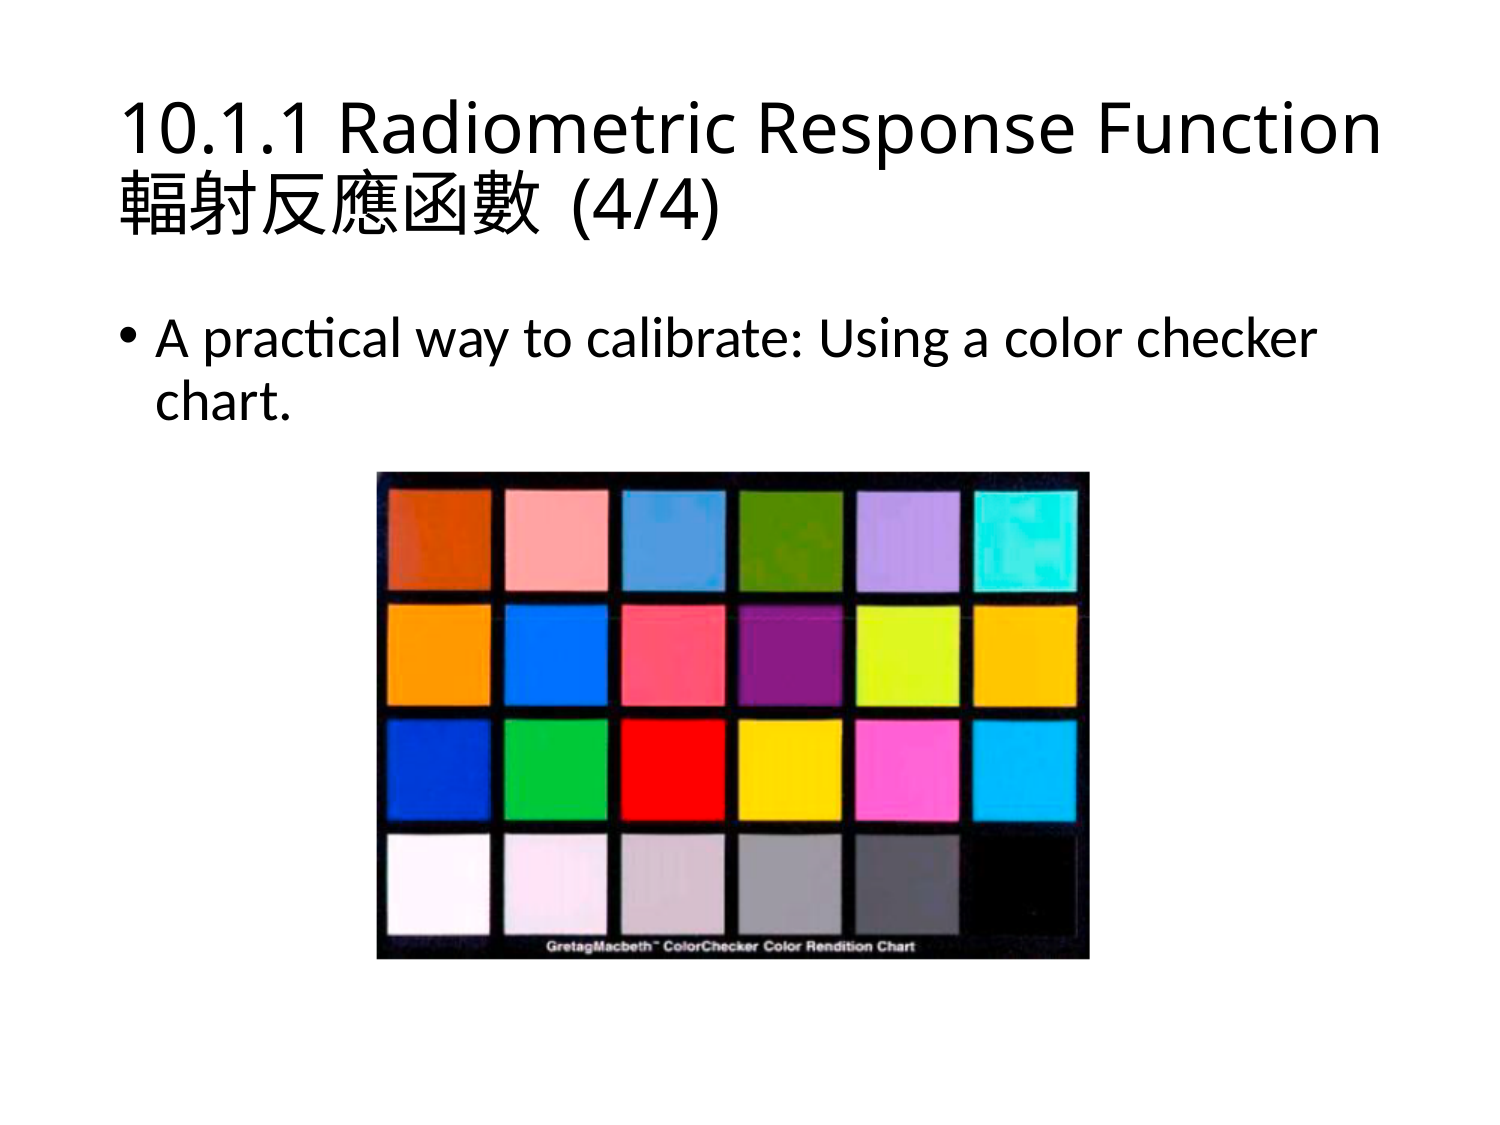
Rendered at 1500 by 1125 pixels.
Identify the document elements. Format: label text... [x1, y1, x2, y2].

picture [344, 448, 1156, 985]
list A practical way to calibrate: Using a color checker chart. [103, 299, 1397, 1014]
title 10.1.1 Radiometric Response Function 輻射反應函數 (4/4) [103, 59, 1477, 278]
